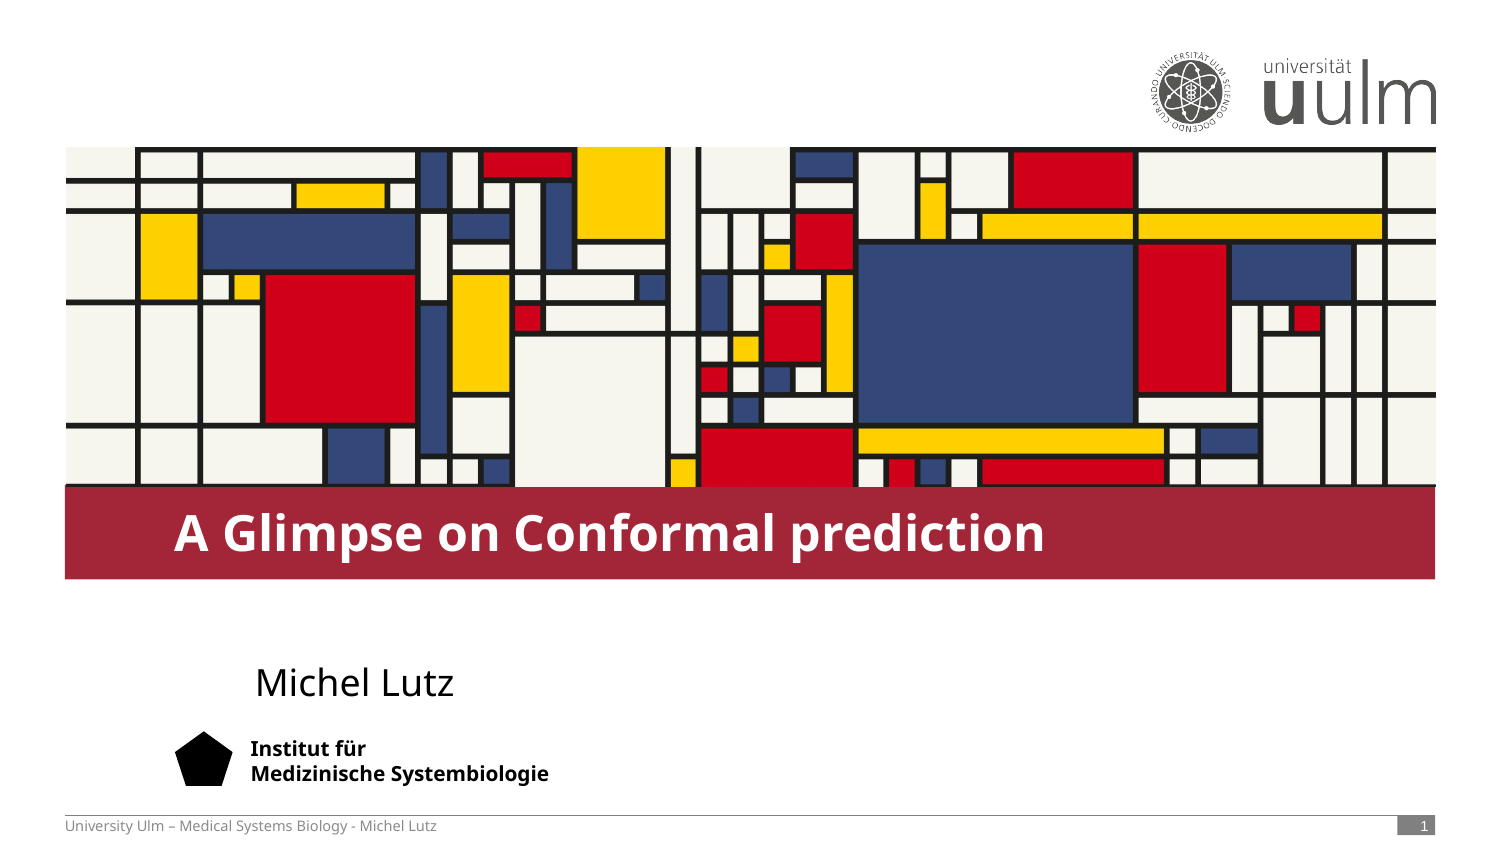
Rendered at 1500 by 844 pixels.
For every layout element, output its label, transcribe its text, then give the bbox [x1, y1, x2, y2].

text_box Institut für Medizinische Systembiologie [250, 735, 550, 786]
subtitle Michel Lutz [254, 659, 1246, 811]
title A Glimpse on Conformal prediction [174, 501, 1382, 640]
text_box [173, 730, 234, 787]
footer University Ulm – Medical Systems Biology - Michel Lutz [64, 816, 1254, 837]
picture [1150, 51, 1437, 133]
picture [66, 147, 1436, 487]
slide_number 1 [1393, 816, 1429, 839]
